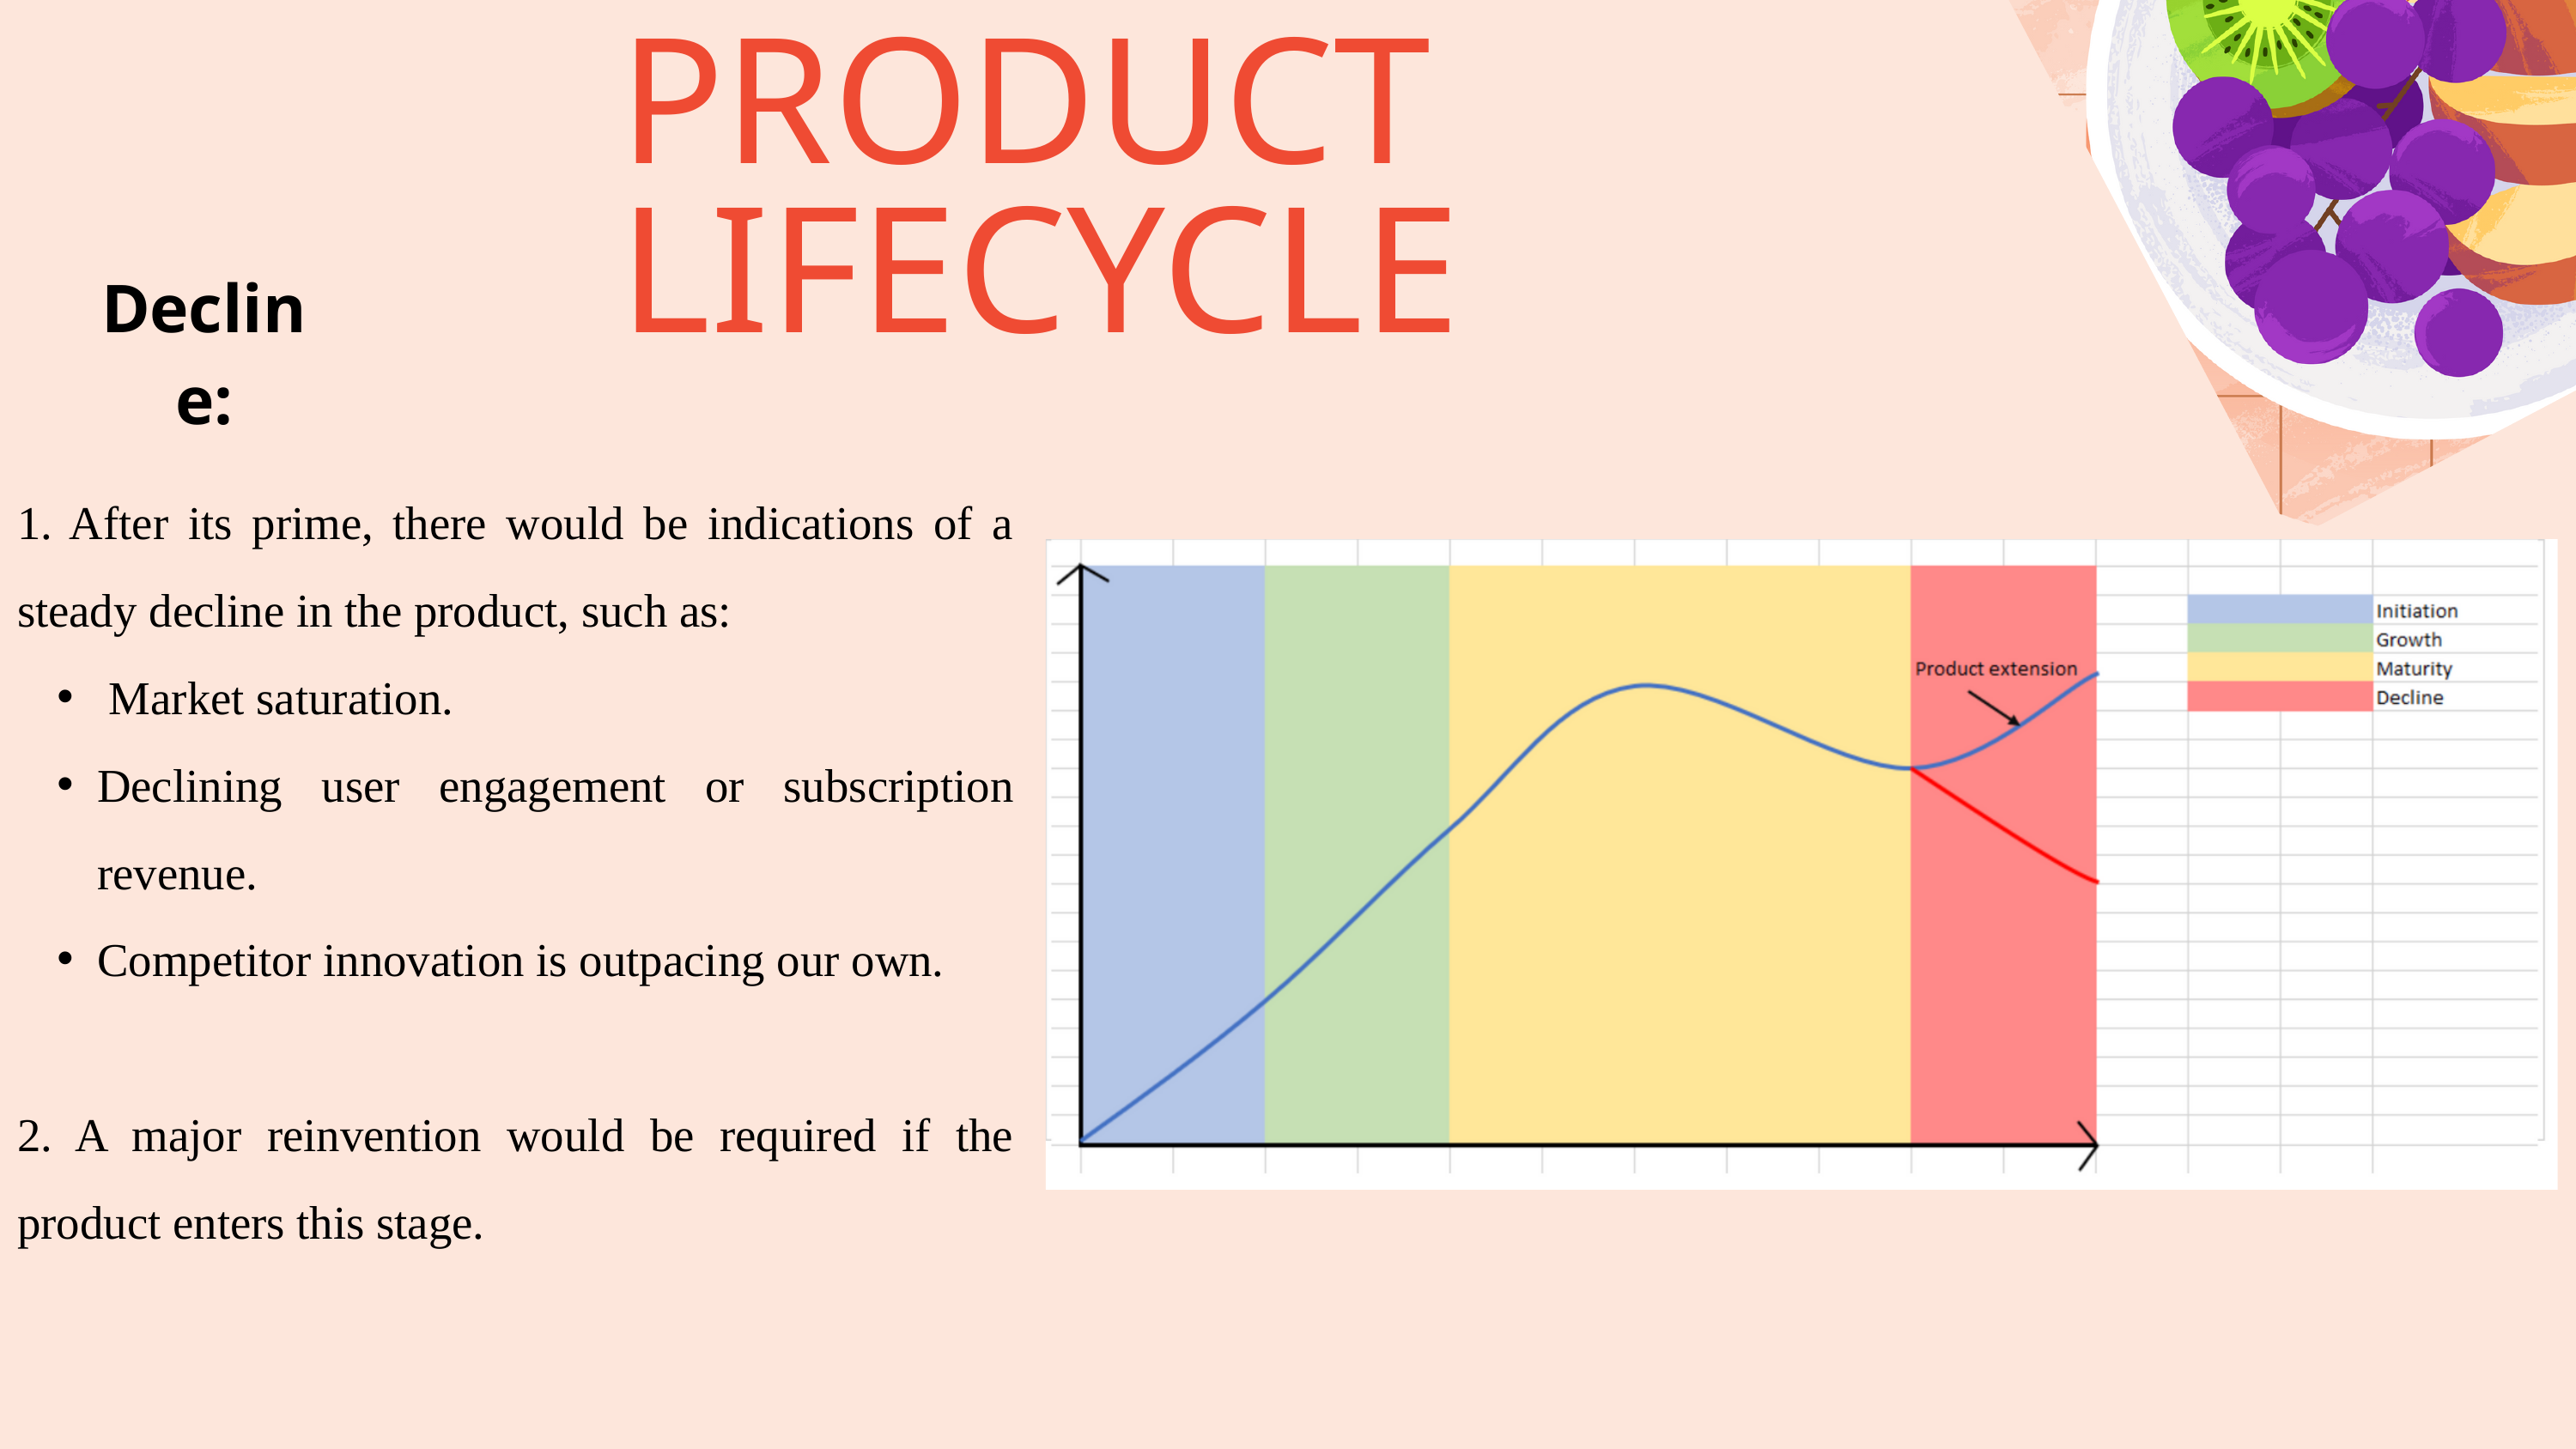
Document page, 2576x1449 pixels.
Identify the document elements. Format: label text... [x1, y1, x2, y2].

text_box [2008, 0, 2576, 540]
text_box Decline: [92, 252, 316, 438]
text_box 1. After its prime, there would be indications of a steady decline in the product, such as: Market saturation. Declining user engagement or subscription revenue. Competitor innovation is outpacing our own. 2. A major reinvention would be required if the product enters this stage. [17, 461, 1015, 1315]
text_box [1045, 539, 2558, 1190]
text_box PRODUCT LIFECYCLE [619, 29, 1986, 368]
